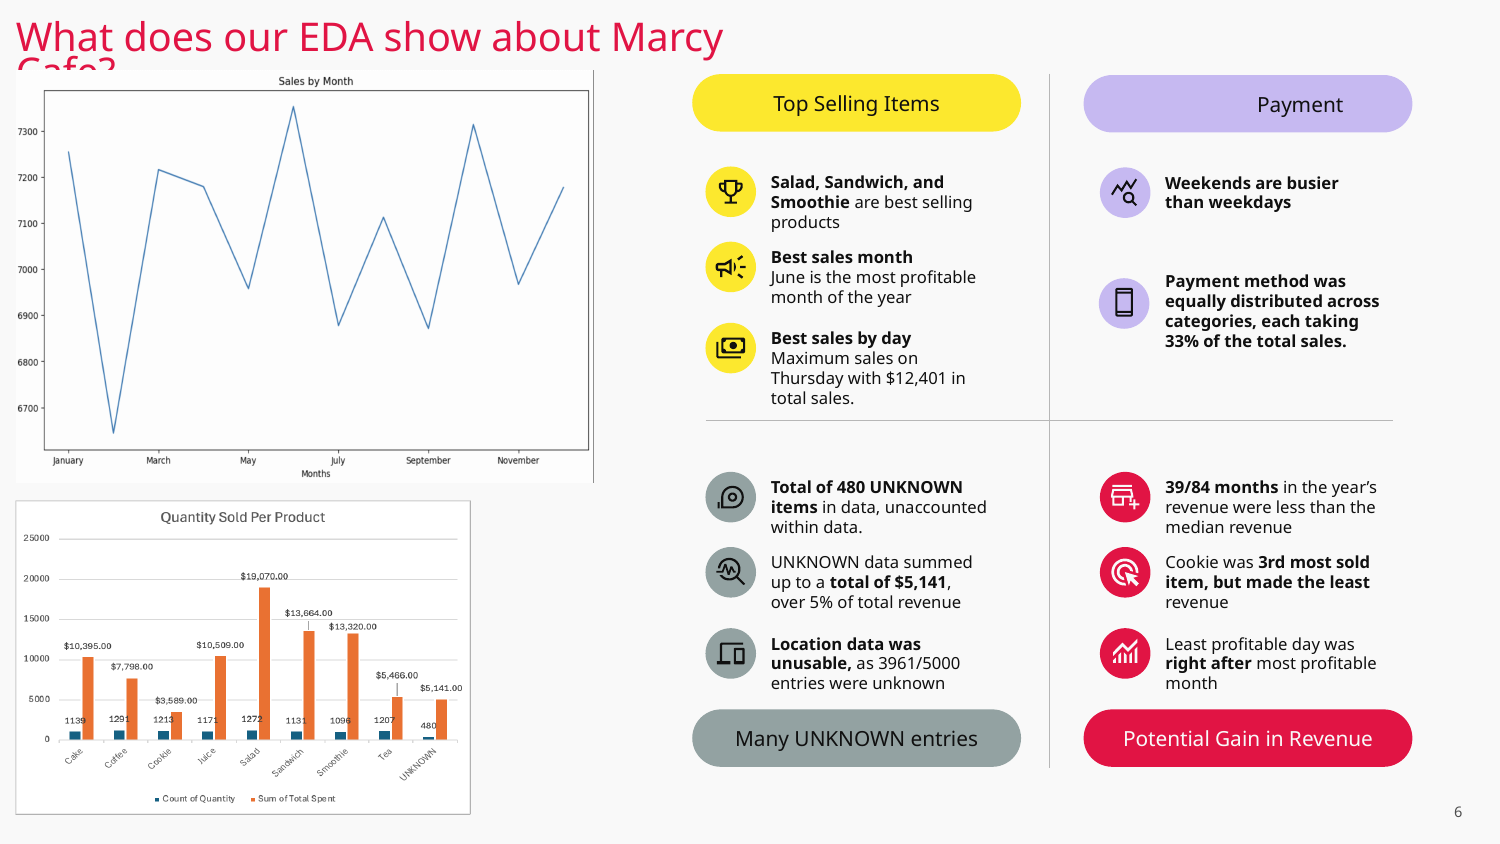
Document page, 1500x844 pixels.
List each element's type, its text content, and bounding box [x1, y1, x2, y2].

title What does our EDA show about Marcy Cafe? [612, 7, 806, 76]
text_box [1083, 471, 1413, 767]
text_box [691, 471, 1022, 767]
picture [15, 499, 471, 815]
picture [15, 0, 609, 491]
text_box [705, 73, 1394, 768]
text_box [1083, 74, 1413, 353]
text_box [691, 73, 1022, 409]
